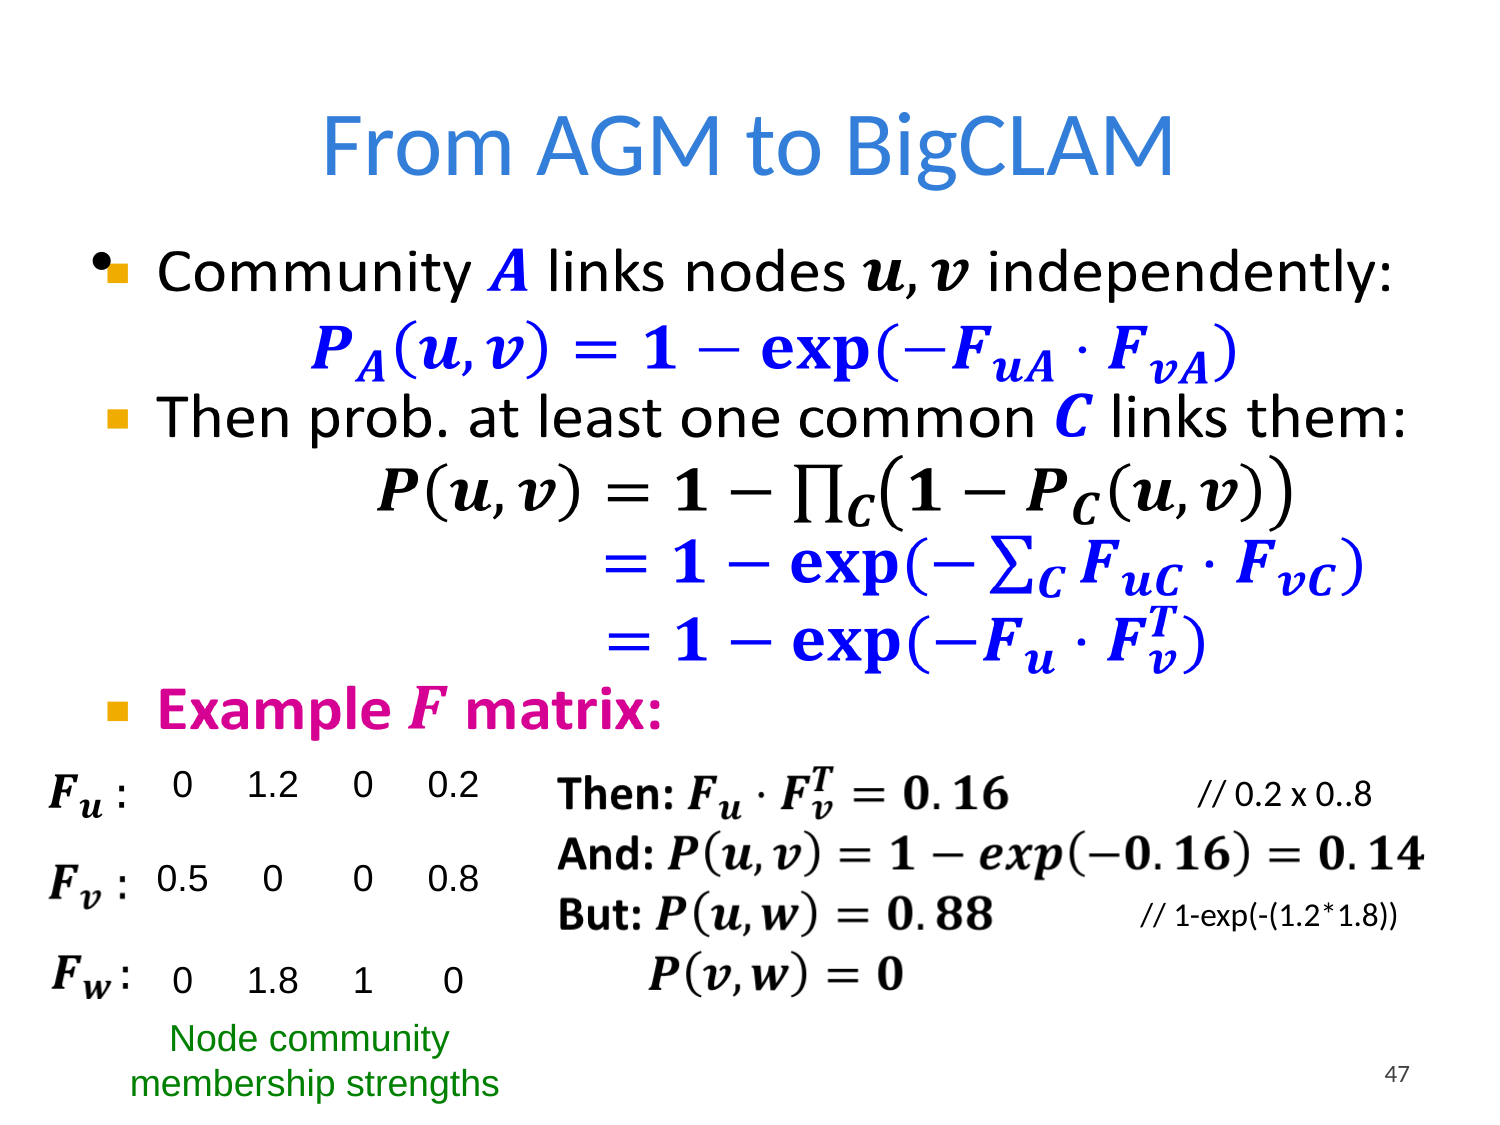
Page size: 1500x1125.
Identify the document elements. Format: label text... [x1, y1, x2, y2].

table_header 0.2 [408, 756, 499, 817]
table_header 0.5 [137, 850, 228, 911]
table_header 0 [137, 952, 228, 1012]
table_header 0 [408, 952, 499, 1012]
table_header 0 [318, 850, 408, 911]
text_box // 0.2 x 0..8 [1182, 761, 1390, 822]
table_header 0 [228, 850, 318, 911]
table_header 0 [137, 756, 228, 817]
text_box [30, 927, 152, 1003]
text_box [543, 753, 1450, 1013]
table_header 1.8 [228, 952, 318, 1012]
table_header 1.2 [228, 756, 318, 817]
table_header 0 [318, 756, 408, 817]
title From AGM to BigCLAM [75, 45, 1425, 212]
slide_number ‹#› [1074, 1042, 1425, 1103]
text_box Node community membership strengths [112, 1006, 518, 1112]
list [75, 212, 1500, 785]
table_header 0.8 [408, 850, 499, 911]
text_box [30, 746, 146, 822]
table_header 1 [318, 952, 408, 1012]
text_box // 1-exp(-(1.2*1.8)) [1125, 885, 1419, 941]
text_box [30, 836, 145, 913]
